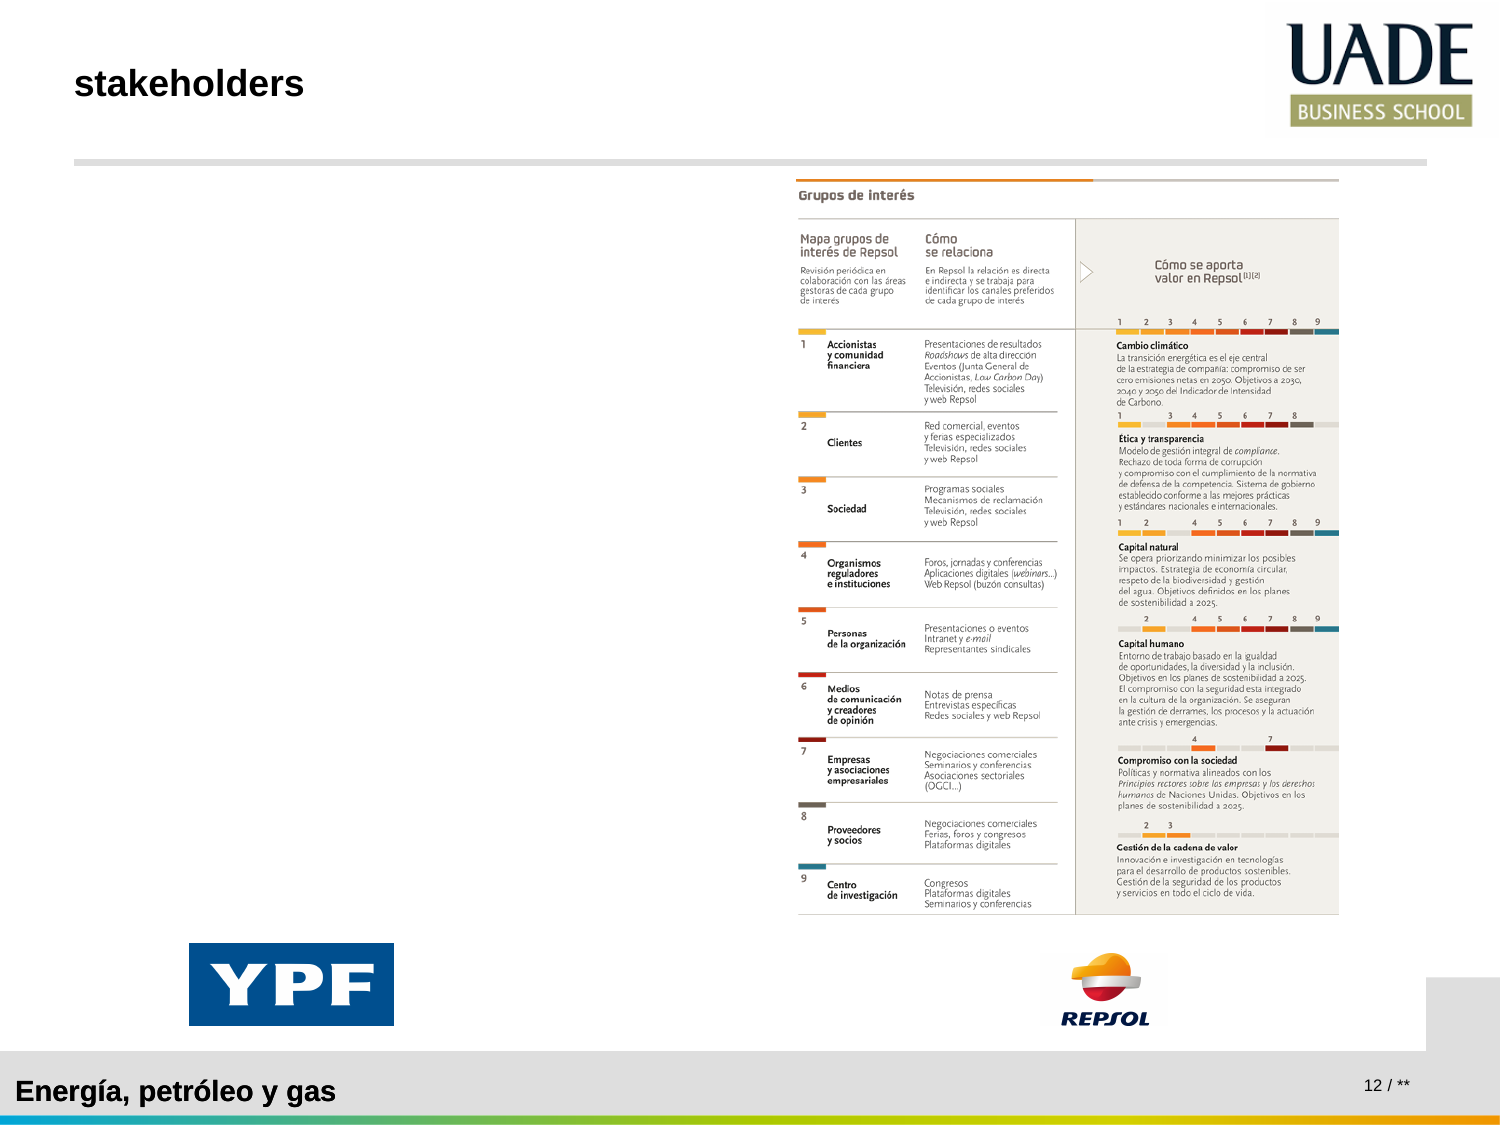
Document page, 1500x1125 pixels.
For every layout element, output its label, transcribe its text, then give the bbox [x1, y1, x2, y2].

picture [189, 943, 394, 1026]
picture [1039, 952, 1168, 1026]
picture [793, 178, 1341, 915]
title stakeholders [73, 59, 1427, 105]
picture [1265, 2, 1499, 138]
picture [47, 1115, 1500, 1125]
